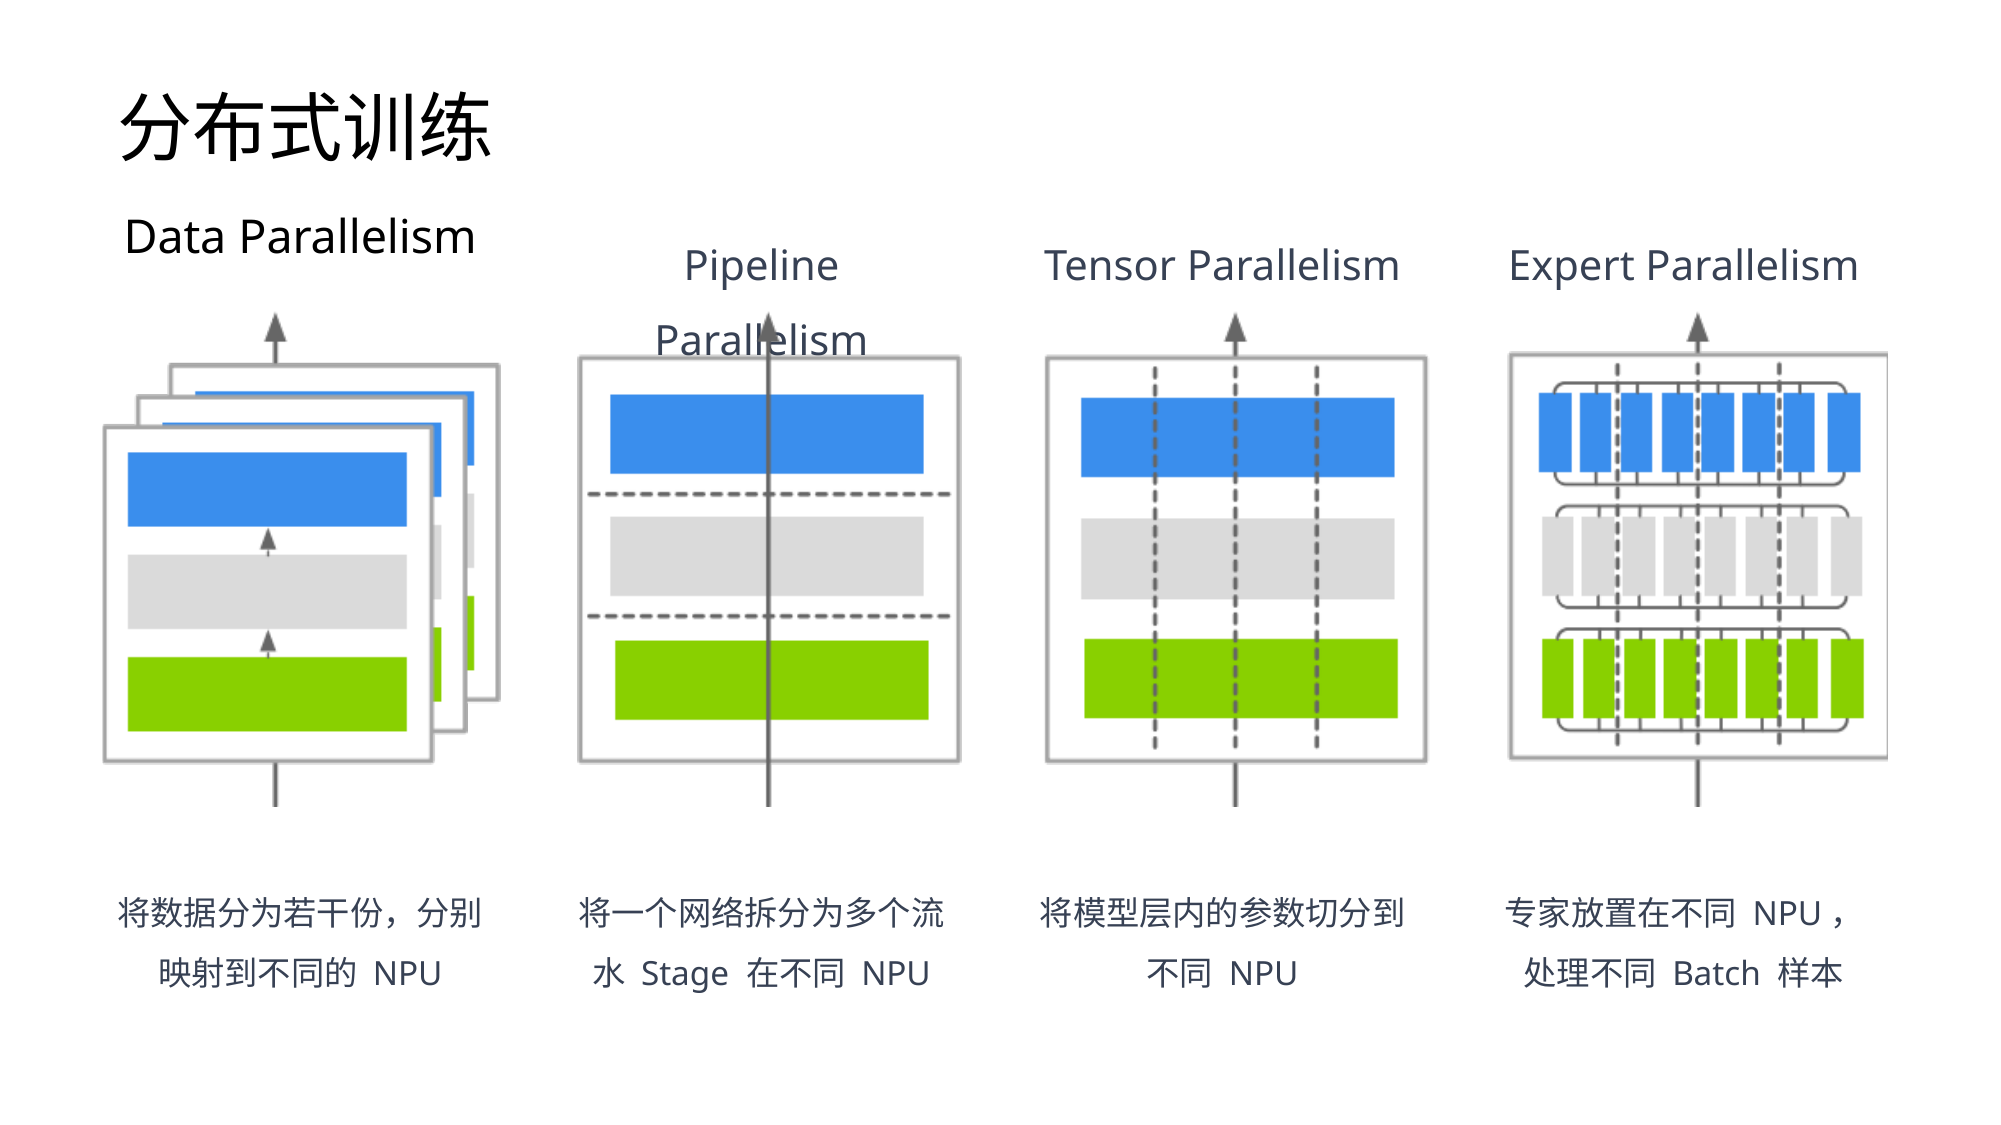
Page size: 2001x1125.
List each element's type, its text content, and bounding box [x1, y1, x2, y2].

text_box 将模型层内的参数切分到不同 NPU [1024, 821, 1421, 1042]
title 分布式训练 [102, 83, 1901, 180]
text_box 将一个网络拆分为多个流水 Stage 在不同 NPU [563, 821, 960, 1042]
text_box Pipeline Parallelism [563, 206, 960, 303]
picture [102, 309, 1889, 807]
text_box 将数据分为若干份，分别映射到不同的 NPU [102, 821, 499, 1042]
text_box Tensor Parallelism [1024, 206, 1421, 303]
list Data Parallelism [102, 206, 499, 303]
text_box 专家放置在不同 NPU，处理不同 Batch 样本 [1485, 821, 1882, 1042]
text_box Expert Parallelism [1485, 206, 1882, 303]
